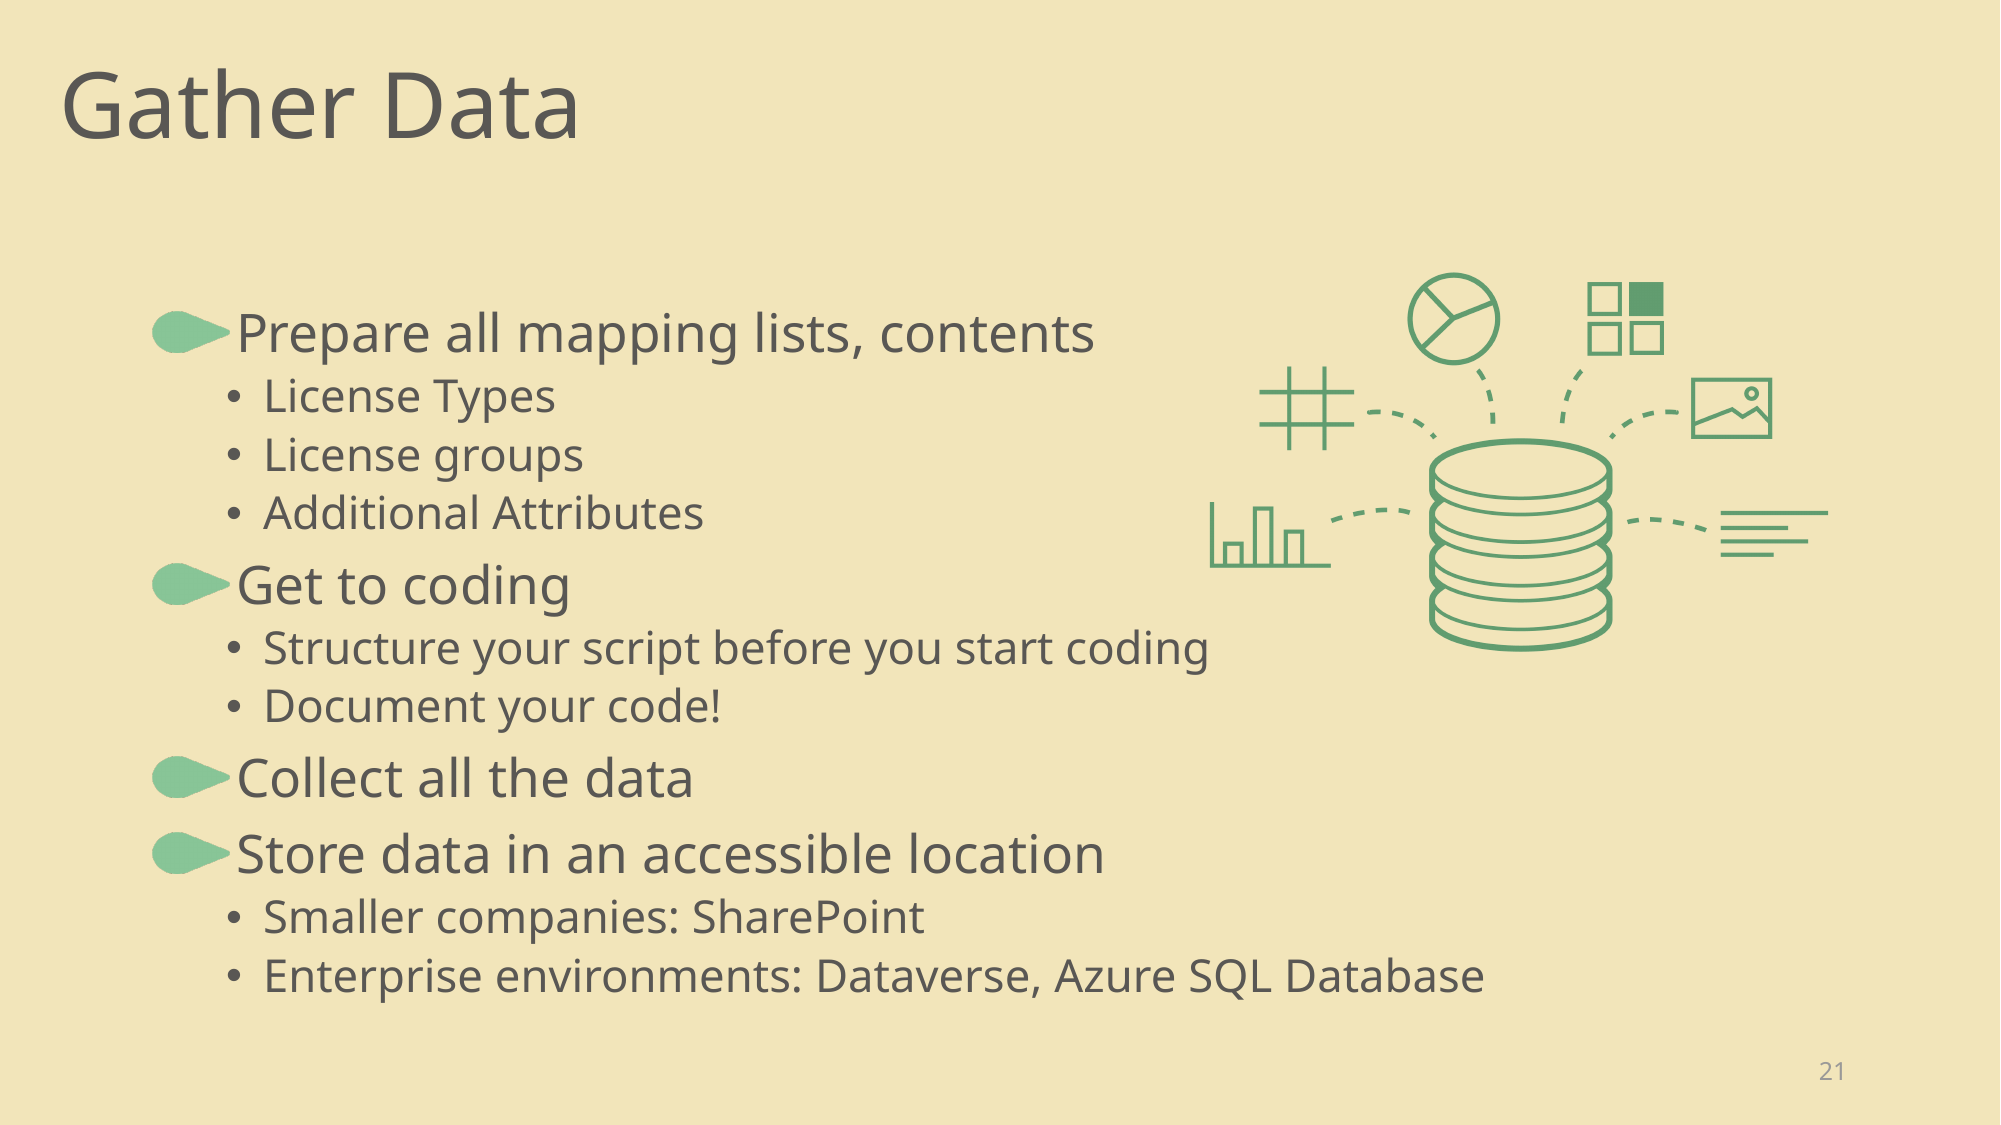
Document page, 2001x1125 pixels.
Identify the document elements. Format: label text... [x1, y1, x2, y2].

picture [1084, 217, 1956, 704]
list Prepare all mapping lists, contents License Types License groups Additional Attributes Get to coding Structure your script before you start coding Document your code! Collect all the data Store data in an accessible location Smaller companies: SharePoint Enterprise environments: Dataverse, Azure SQL Database [137, 299, 1863, 1014]
picture [152, 756, 230, 798]
picture [152, 311, 230, 353]
title Gather Data [44, 0, 1770, 218]
picture [152, 563, 230, 605]
slide_number 21 [1412, 1042, 1863, 1103]
picture [152, 832, 230, 874]
